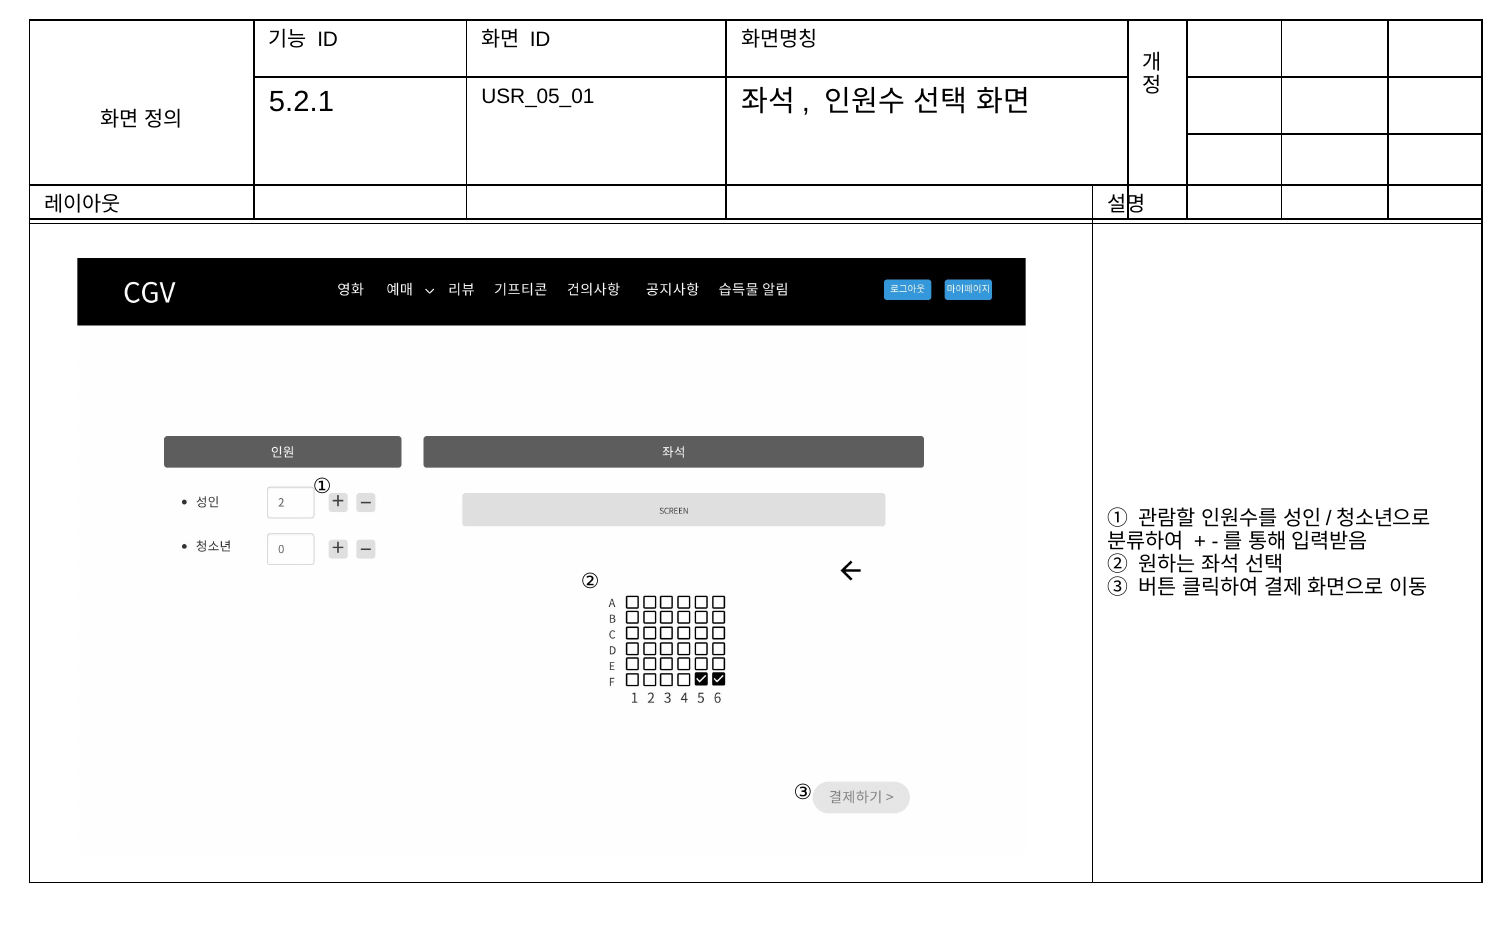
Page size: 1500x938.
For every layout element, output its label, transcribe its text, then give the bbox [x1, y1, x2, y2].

table_header 개정 [1129, 21, 1186, 184]
table_header 설명 [1093, 186, 1481, 223]
table_header 화면 정의 [30, 21, 253, 184]
table_cell [1389, 78, 1481, 133]
table_header 기능 ID [255, 21, 466, 76]
table_cell 5.2.1 [255, 78, 466, 184]
picture [76, 257, 1026, 854]
table_header [1282, 21, 1387, 76]
table_cell [1282, 135, 1387, 184]
table_cell [1188, 78, 1281, 133]
table_cell [1389, 135, 1481, 184]
table_cell USR_05_01 [467, 78, 725, 184]
table_header 레이아웃 [30, 186, 1092, 223]
table_cell [1282, 78, 1387, 133]
table_cell [1188, 135, 1281, 184]
table_header 화면 ID [467, 21, 725, 76]
table_cell ① 관람할 인원수를 성인/청소년으로 분류하여 + -를 통해 입력받음 ② 원하는 좌석 선택 ③ 버튼 클릭하여 결제 화면으로 이동 [1093, 224, 1481, 882]
table_header [1188, 21, 1281, 76]
table_cell [30, 224, 1092, 882]
table_header [1389, 21, 1481, 76]
table_header 화면명칭 [727, 21, 1127, 76]
table_cell 좌석, 인원수 선택 화면 [727, 78, 1127, 184]
